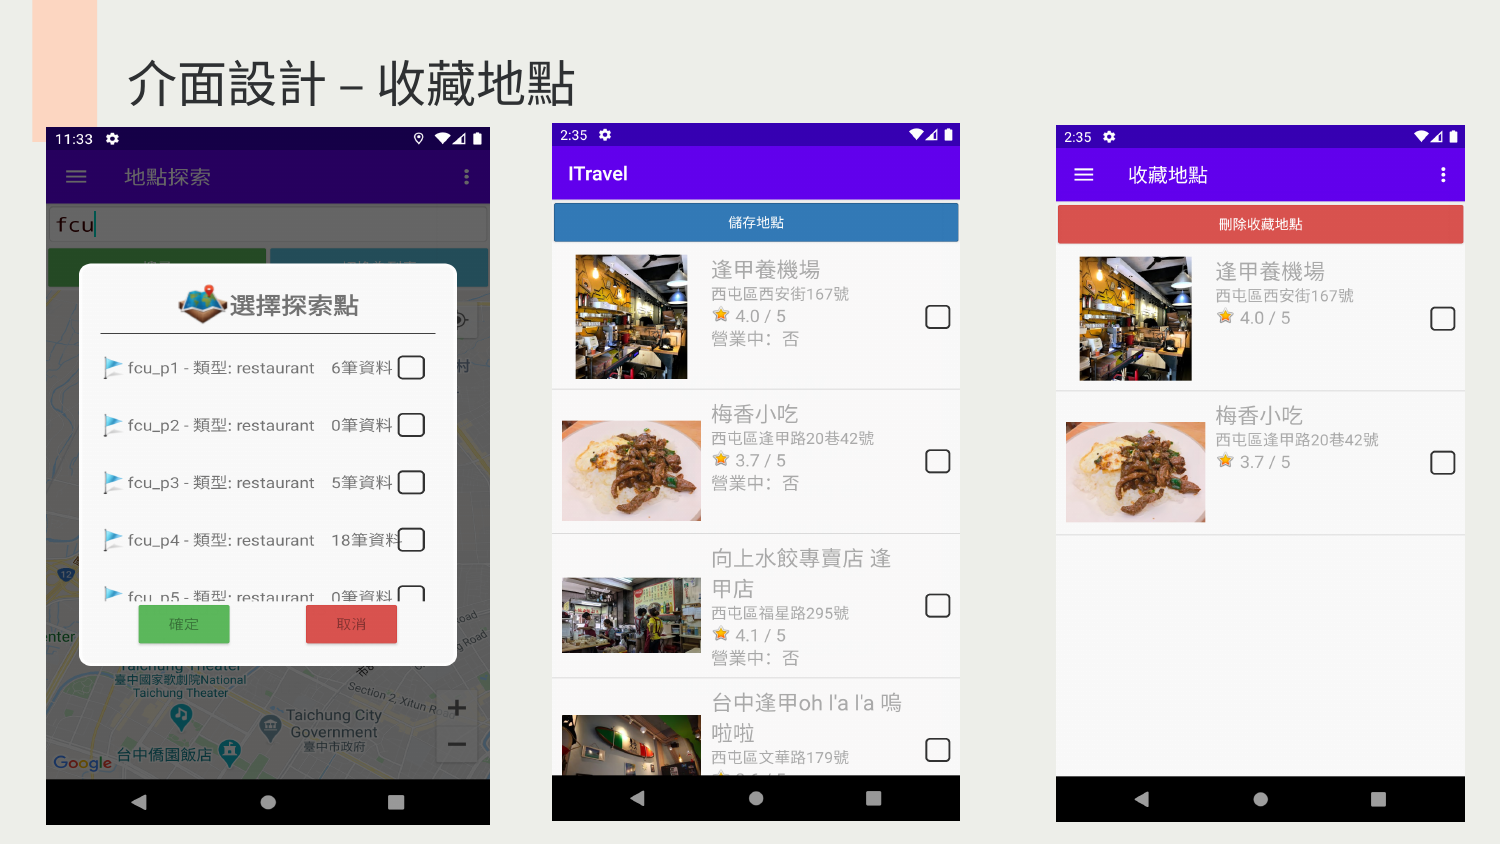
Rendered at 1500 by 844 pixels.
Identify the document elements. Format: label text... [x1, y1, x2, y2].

picture [1056, 125, 1465, 822]
picture [46, 127, 490, 825]
text_box 介面設計 – 收藏地點 [112, 44, 592, 120]
text_box [31, 0, 98, 143]
picture [552, 123, 960, 821]
